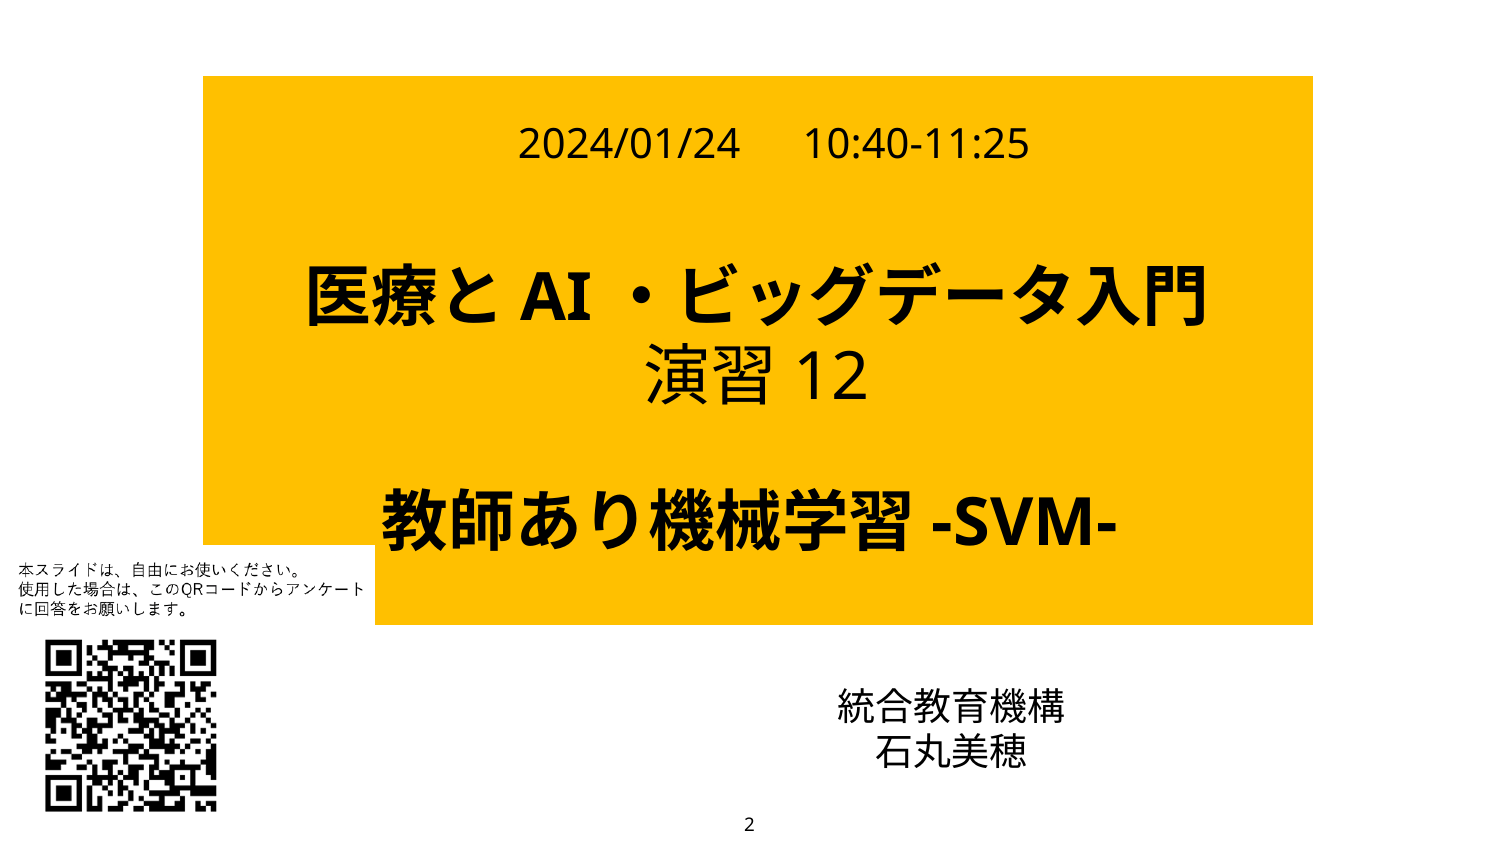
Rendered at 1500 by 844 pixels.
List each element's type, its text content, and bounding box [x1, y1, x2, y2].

slide_number 2 [730, 804, 769, 844]
picture [0, 545, 376, 832]
text_box 統合教育機構 石丸美穂 [834, 678, 1474, 777]
text_box [204, 77, 1312, 624]
subtitle 教師あり機械学習-SVM- [345, 470, 1155, 570]
text_box 2024/01/24 10:40-11:25 [509, 108, 1040, 176]
title 医療とAI・ビッグデータ入門 演習12 [217, 183, 1297, 423]
